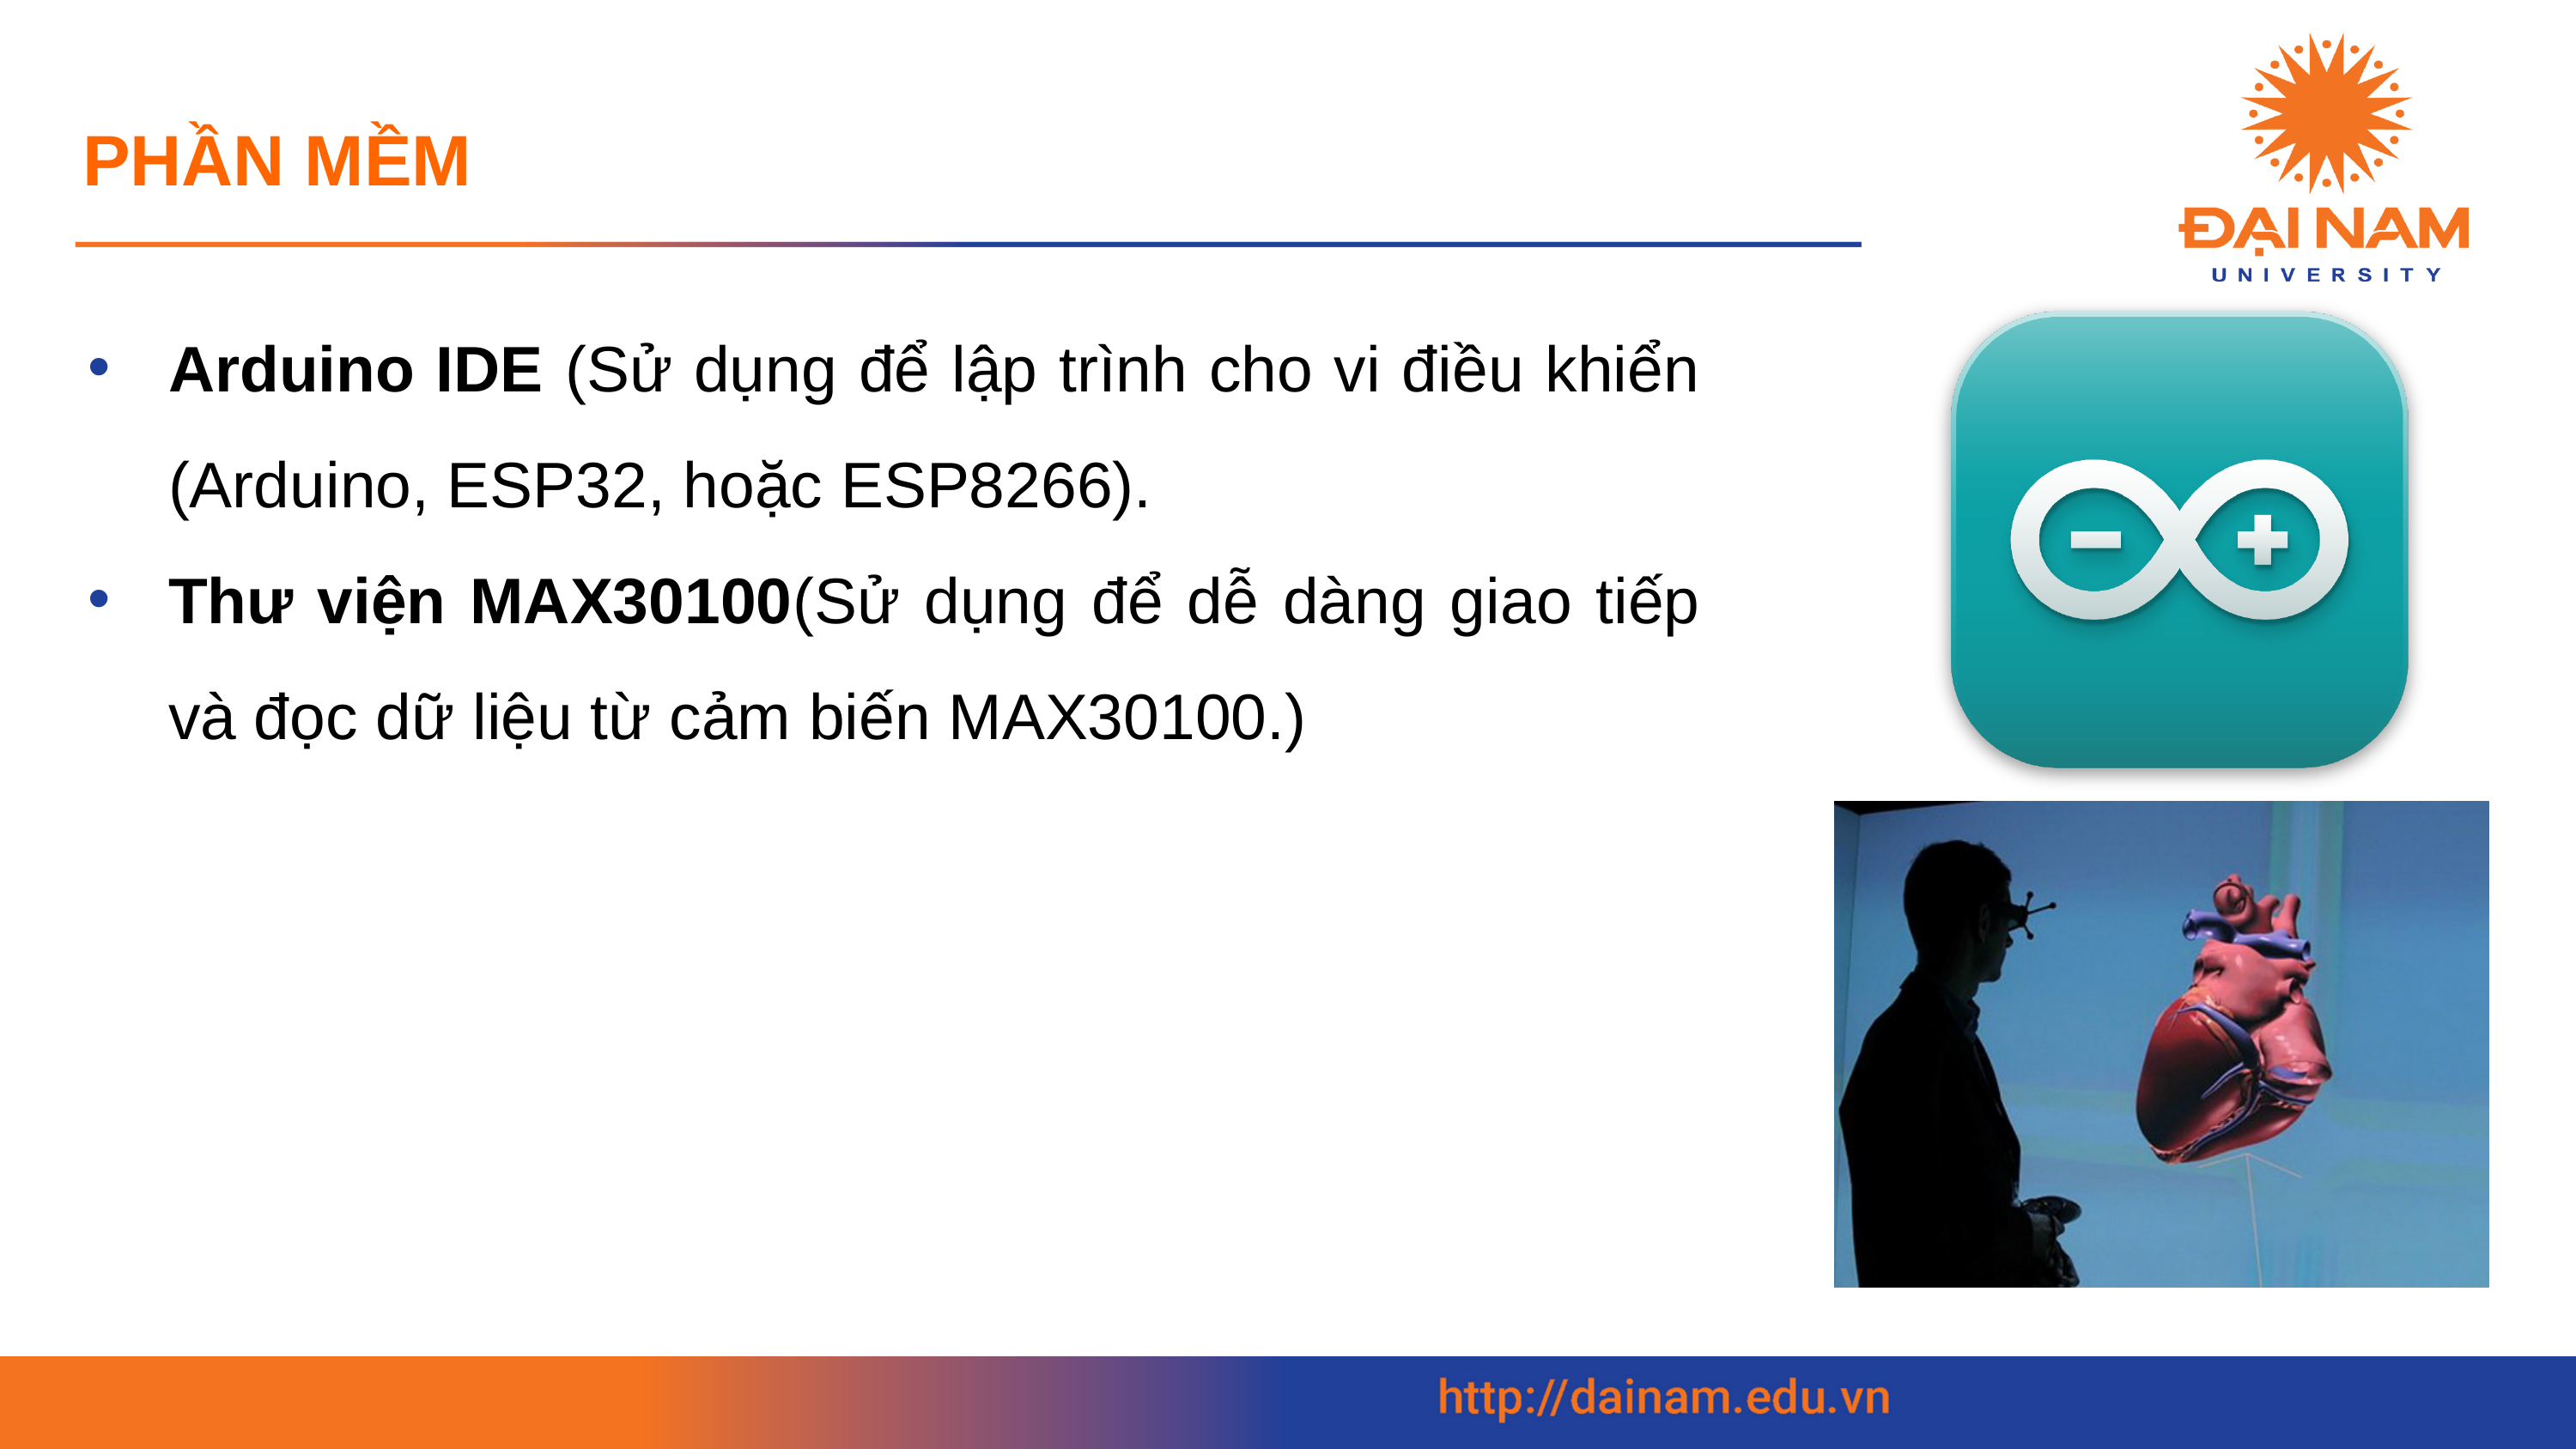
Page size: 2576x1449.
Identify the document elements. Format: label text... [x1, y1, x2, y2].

picture [75, 241, 1862, 247]
picture [1925, 291, 2433, 798]
text_box Arduino IDE (Sử dụng để lập trình cho vi điều khiển (Arduino, ESP32, hoặc ESP8266). Thư viện MAX30100(Sử dụng để dễ dàng giao tiếp và đọc dữ liệu từ cảm biến MAX30100.) [75, 282, 1714, 876]
text_box [2178, 33, 2469, 282]
text_box [0, 1356, 2576, 1449]
picture [1834, 801, 2490, 1288]
text_box PHẦN MỀM [70, 107, 1941, 207]
